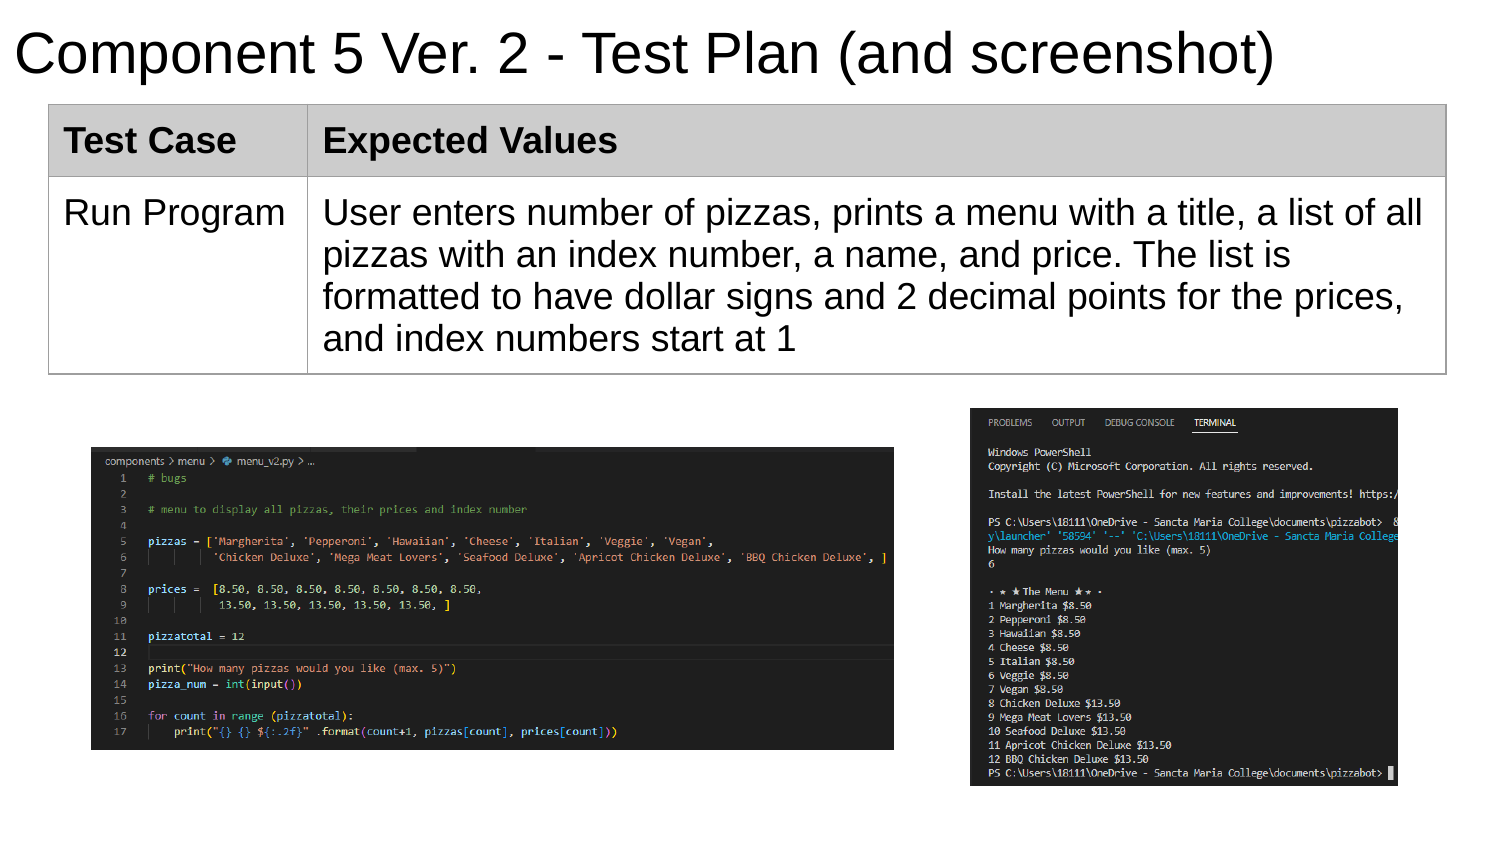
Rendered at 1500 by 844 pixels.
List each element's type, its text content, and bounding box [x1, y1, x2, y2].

picture [91, 446, 894, 750]
table_cell User enters number of pizzas, prints a menu with a title, a list of all pizzas with an index number, a name, and price. The list is formatted to have dollar signs and 2 decimal points for the prices, and index numbers start at 1 [308, 177, 1445, 373]
table_cell Run Program [49, 177, 307, 373]
table_header Test Case [49, 105, 307, 176]
title Component 5 Ver. 2 - Test Plan (and screenshot) [0, 0, 1398, 94]
table_header Expected Values [308, 105, 1445, 176]
picture [970, 408, 1398, 787]
